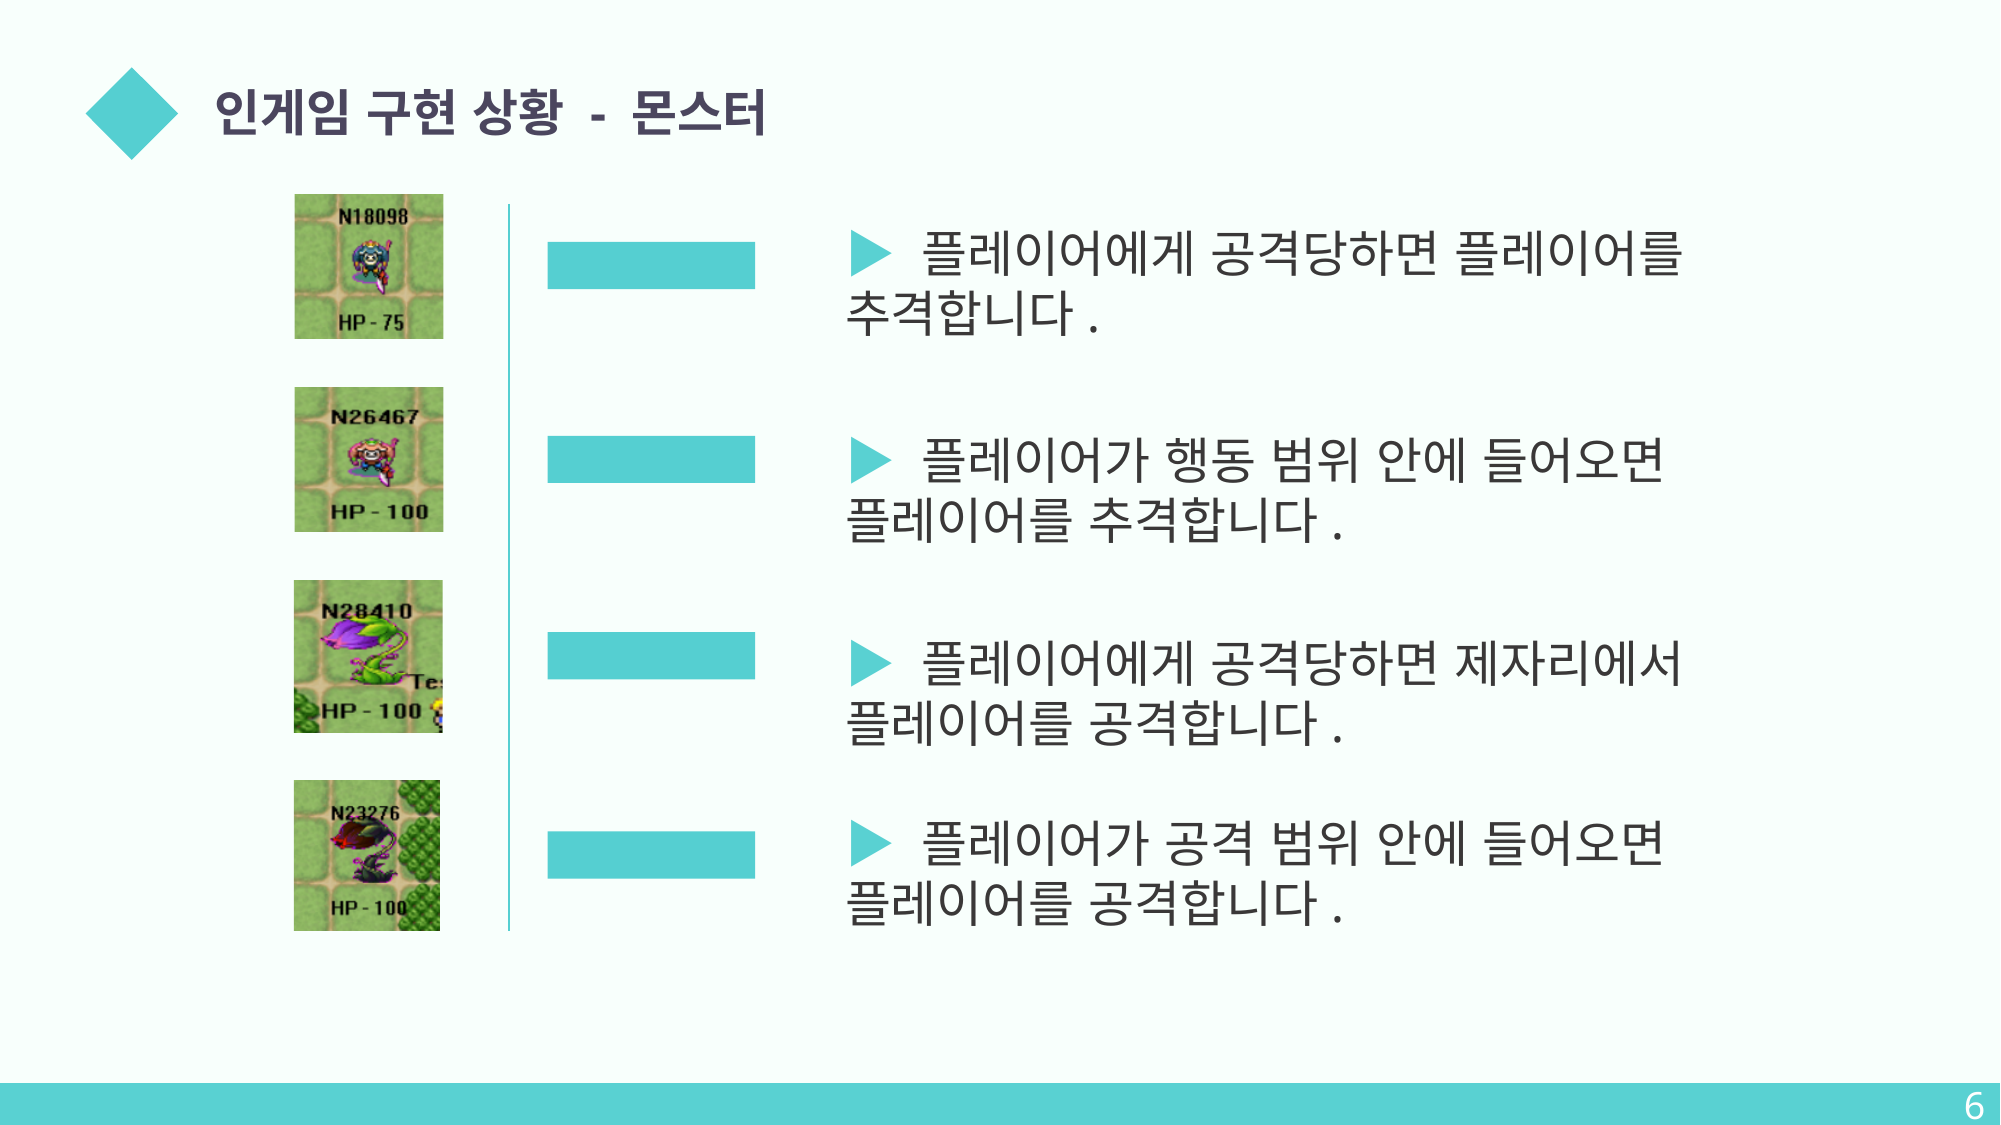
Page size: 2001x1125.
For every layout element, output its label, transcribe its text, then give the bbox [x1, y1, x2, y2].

text_box Agro + 로밍 [547, 435, 756, 484]
picture [293, 580, 443, 733]
text_box 6 [0, 1082, 2000, 1125]
text_box Peace + 로밍 [547, 241, 756, 290]
picture [293, 780, 440, 931]
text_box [85, 67, 179, 160]
picture [294, 194, 444, 339]
picture [294, 387, 444, 532]
text_box 인게임 구현 상황 - 몬스터 [199, 73, 785, 149]
text_box Peace + 고정 [547, 631, 756, 680]
text_box Agro + 고정 [547, 830, 756, 880]
text_box [513, 196, 1969, 1051]
